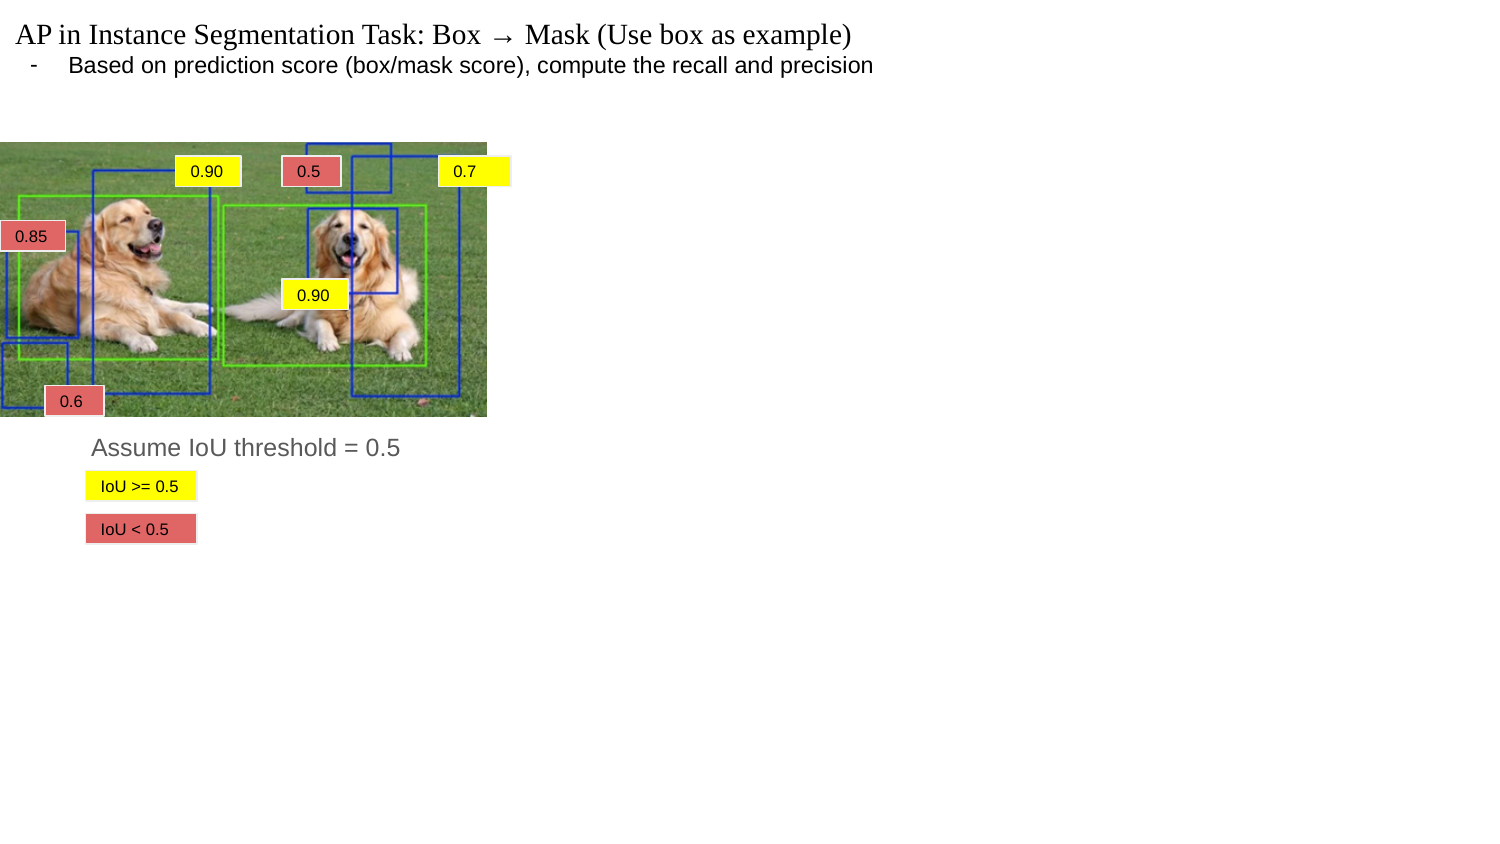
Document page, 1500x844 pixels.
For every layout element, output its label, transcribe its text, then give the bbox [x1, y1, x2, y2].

text_box IoU < 0.5 [85, 513, 197, 544]
title AP in Instance Segmentation Task: Box → Mask (Use box as example) Based on prediction score (box/mask score), compute the recall and precision [0, 0, 1398, 94]
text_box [0, 142, 512, 477]
text_box IoU >= 0.5 [85, 485, 197, 502]
